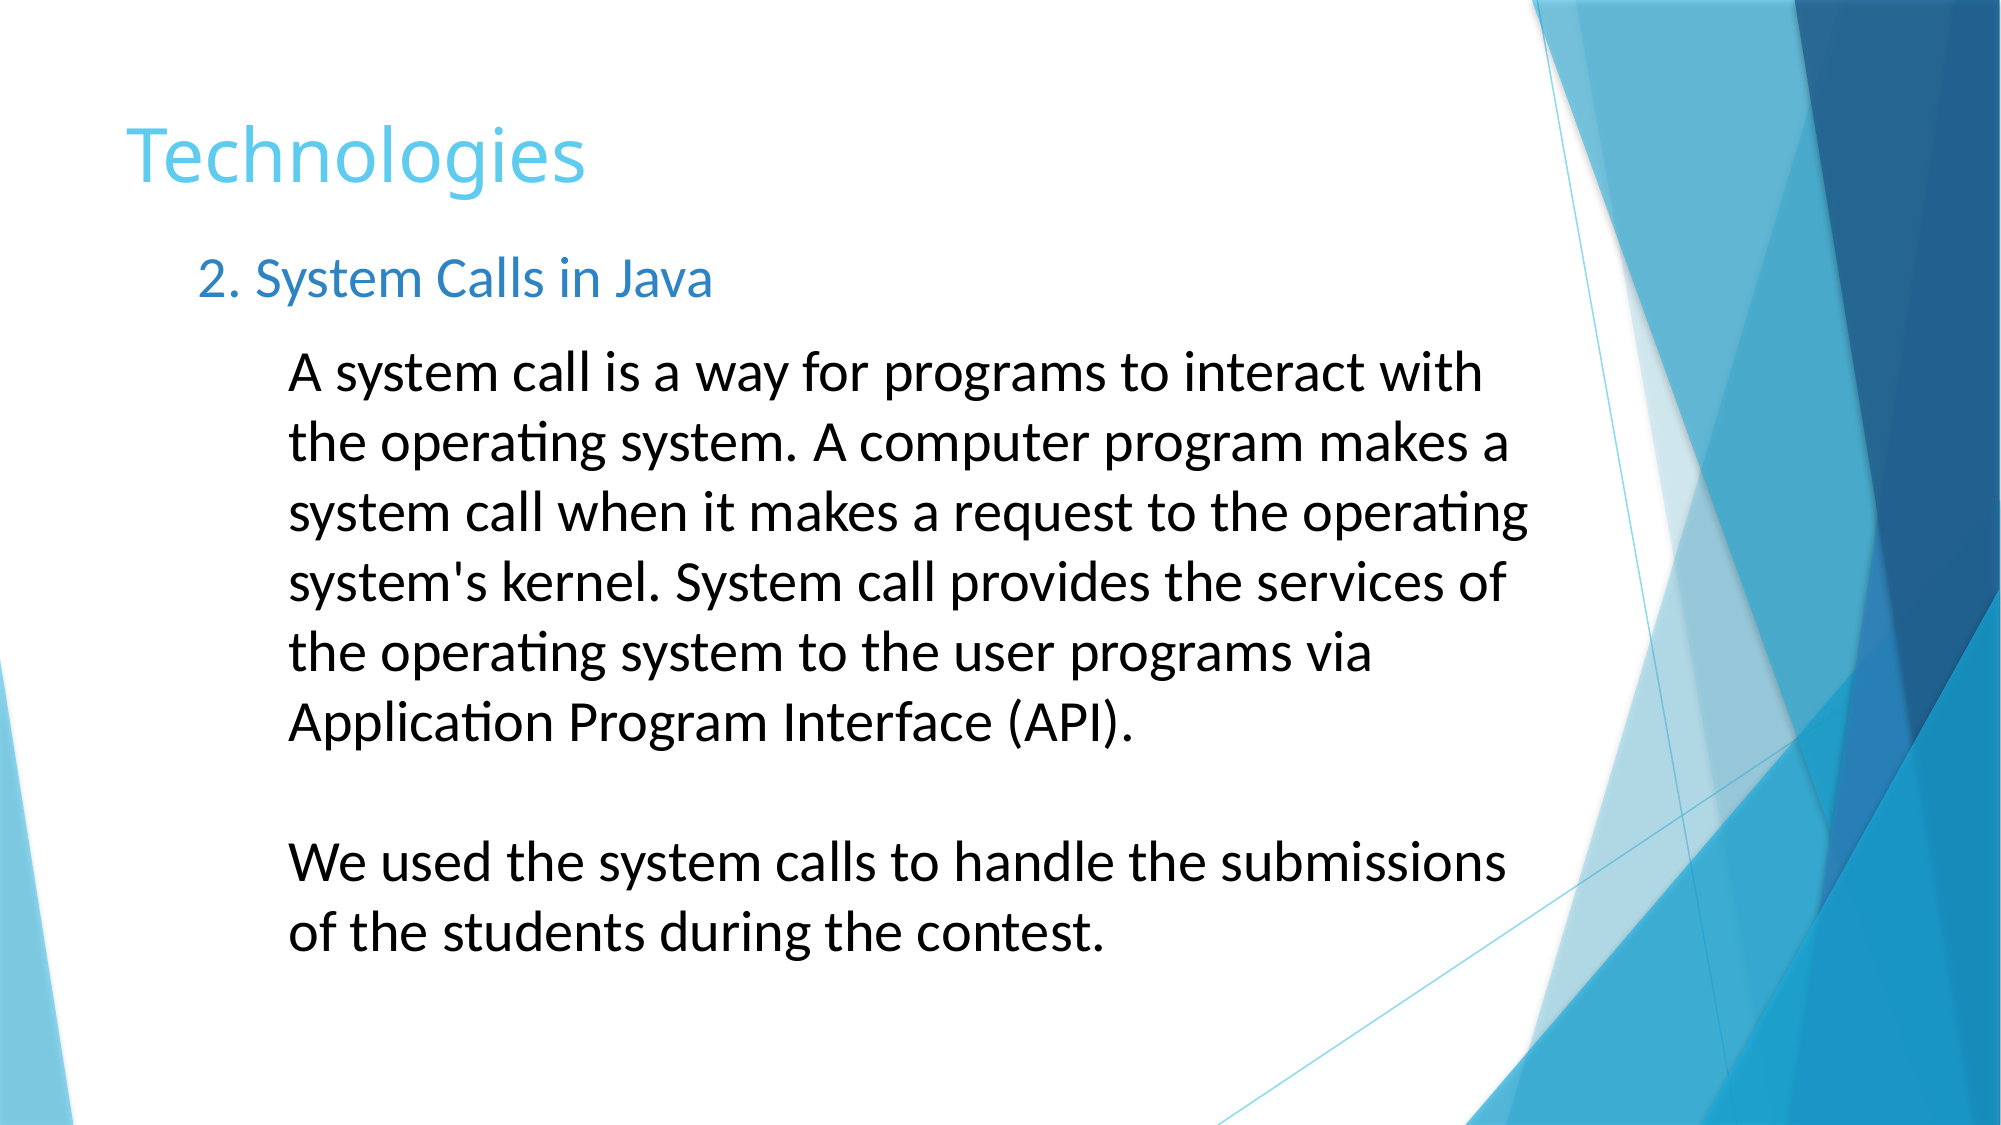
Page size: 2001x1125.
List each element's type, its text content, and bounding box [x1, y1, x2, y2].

text_box A system call is a way for programs to interact with the operating system. A computer program makes a system call when it makes a request to the operating system's kernel. System call provides the services of the operating system to the user programs via Application Program Interface (API). We used the system calls to handle the submissions of the students during the contest. [273, 326, 1561, 1041]
text_box 2. System Calls in Java [183, 196, 765, 316]
title Technologies [111, 99, 1522, 317]
